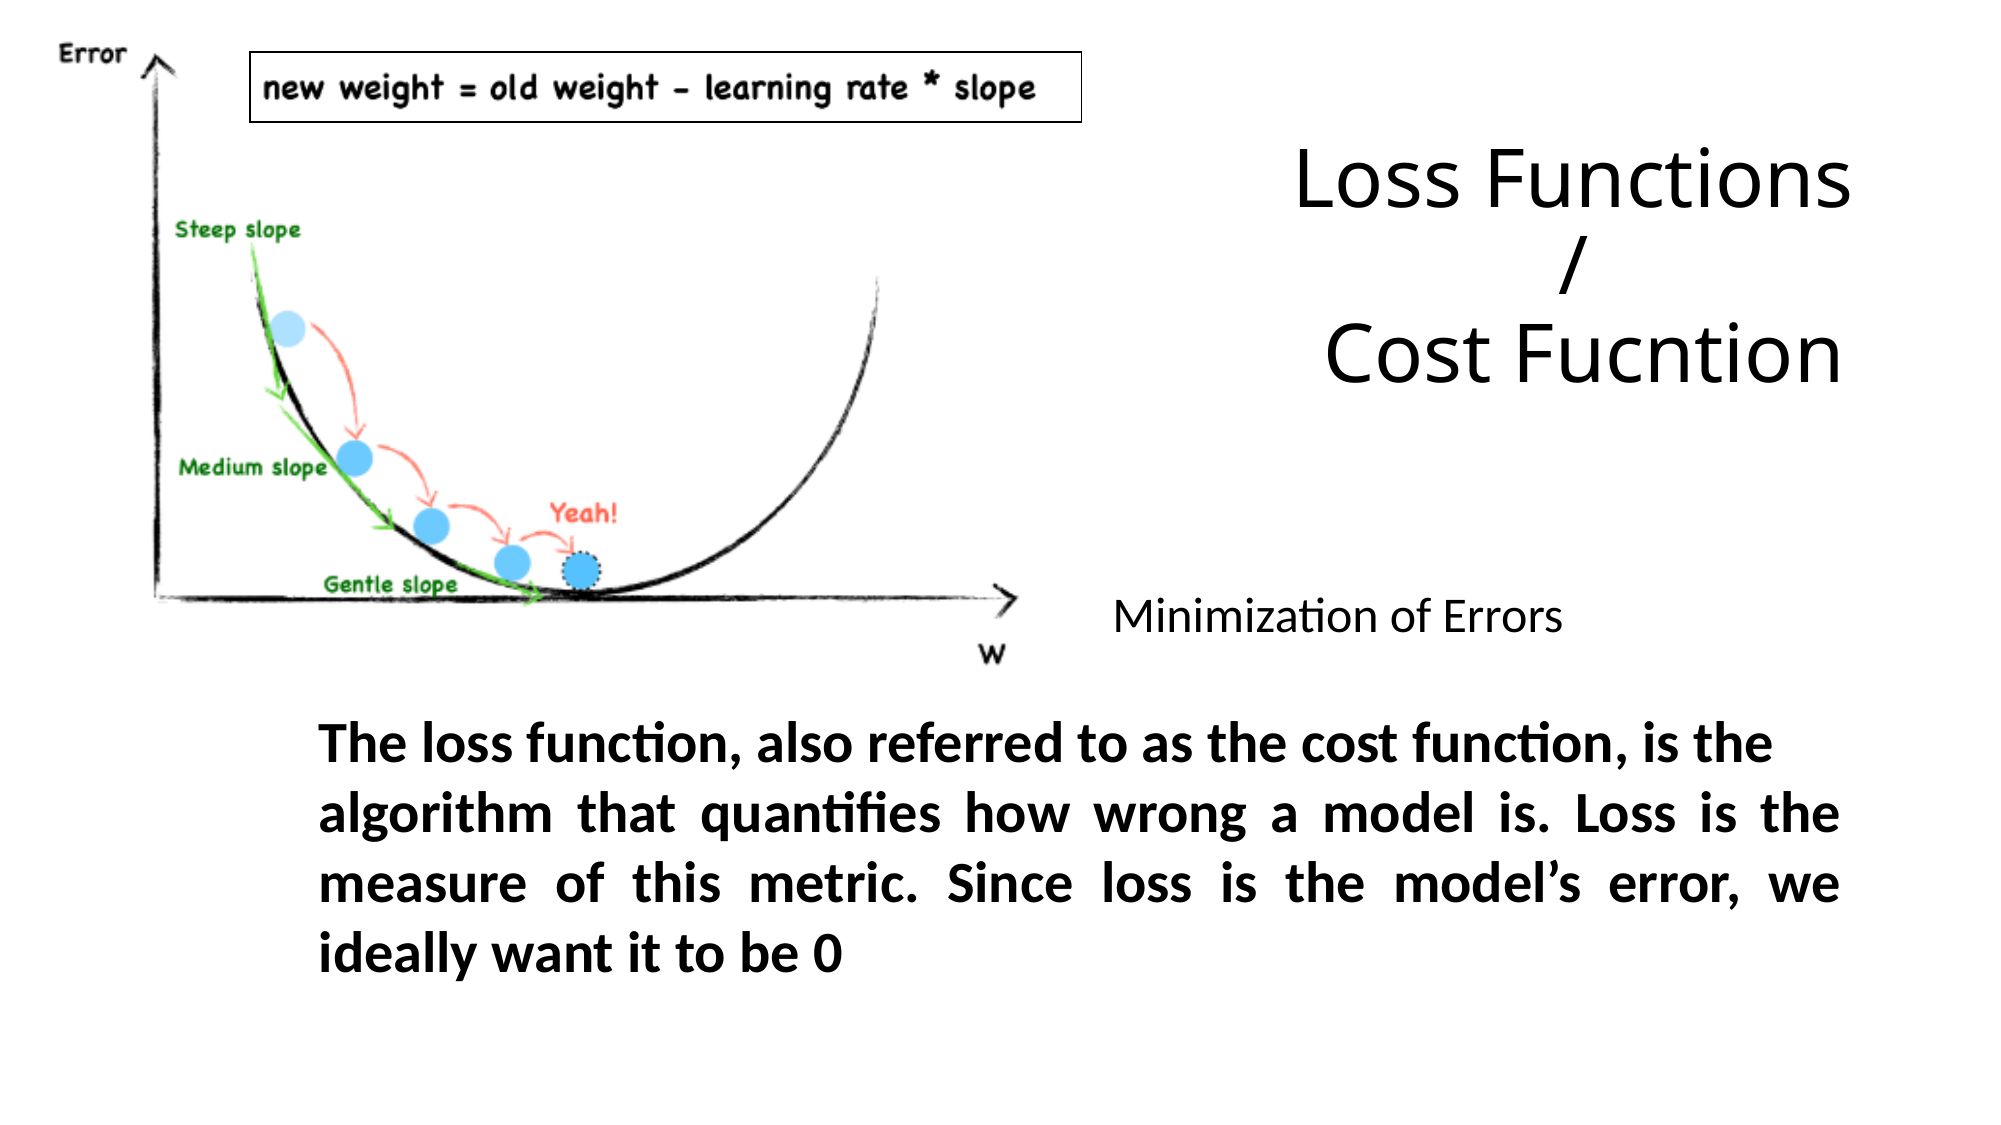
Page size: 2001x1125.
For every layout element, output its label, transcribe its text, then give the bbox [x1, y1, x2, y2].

subtitle Minimization of Errors [588, 581, 2000, 854]
title Loss Functions / Cost Fucntion [1081, 129, 2000, 408]
picture [23, 19, 1081, 683]
text_box The loss function, also referred to as the cost function, is the algorithm that quantifies how wrong a model is. Loss is the measure of this metric. Since loss is the model’s error, we ideally want it to be 0 [304, 696, 1857, 992]
